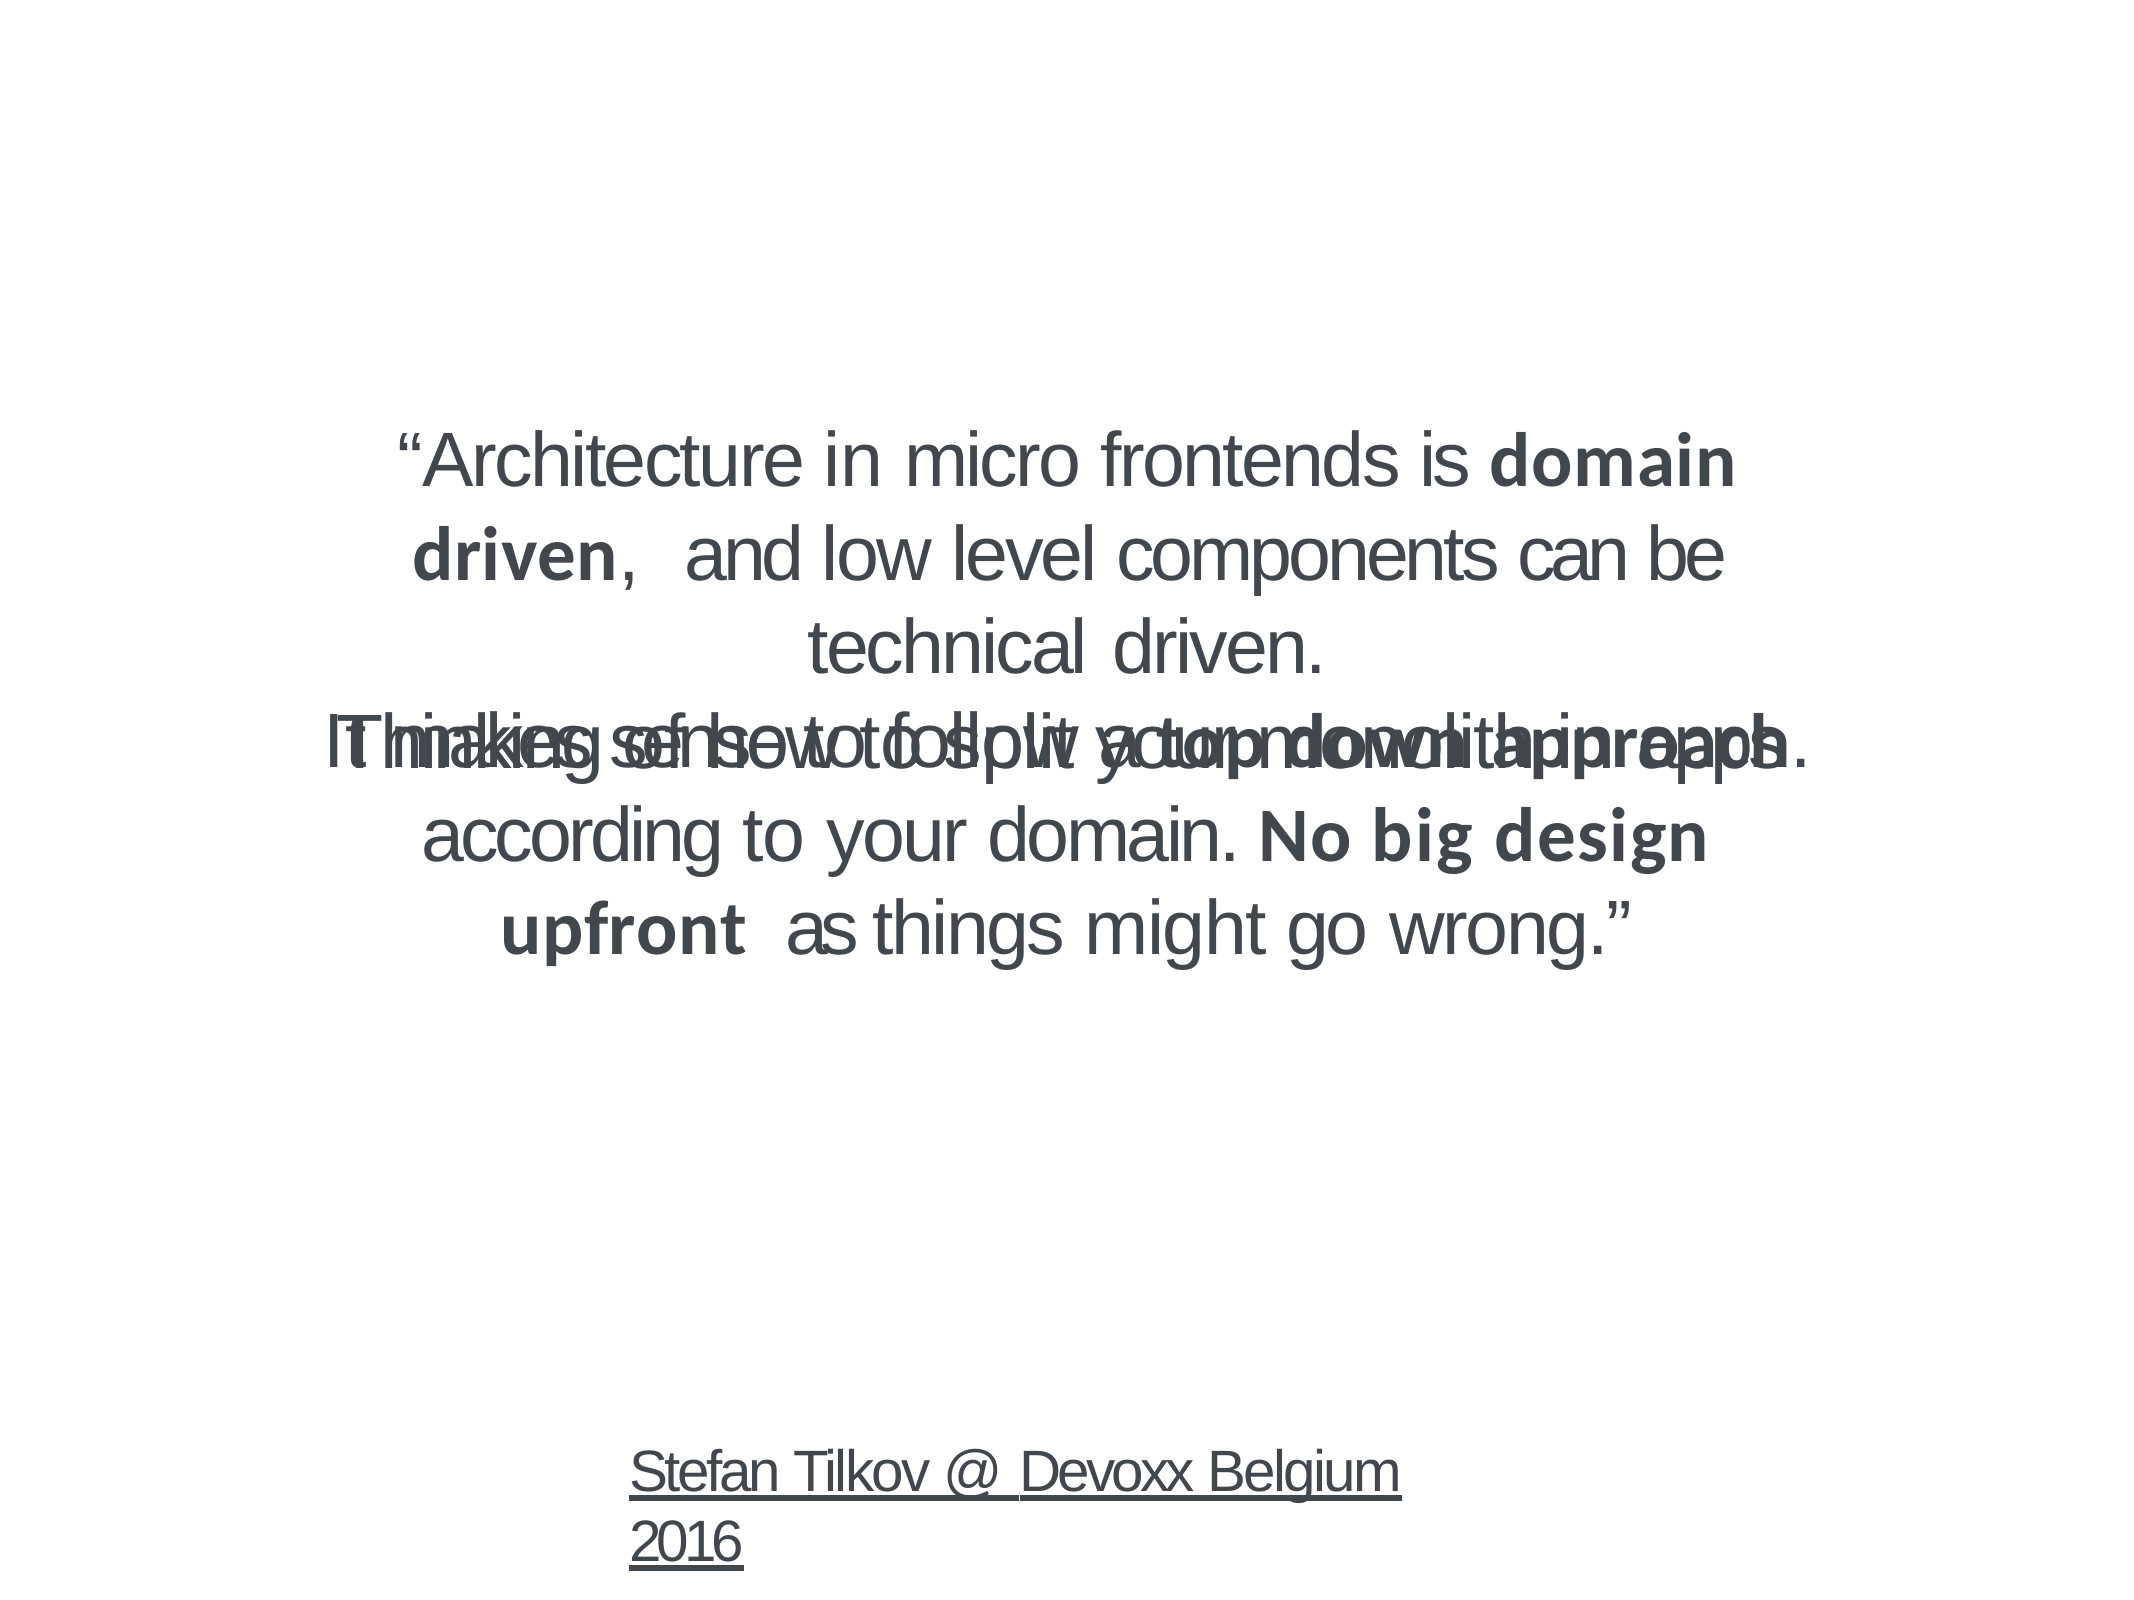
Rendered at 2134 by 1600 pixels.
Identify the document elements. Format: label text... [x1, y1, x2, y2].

text_box Thinking of how to split your monolith in apps according to your domain. No big design upfront as things might go wrong.” [287, 689, 1844, 971]
text_box Stefan Tilkov @ Devoxx Belgium 2016 [627, 1431, 1504, 1574]
title “Architecture in micro frontends is domain driven, and low level components can be technical driven. It makes sense to follow a top down approach. [277, 408, 1857, 783]
